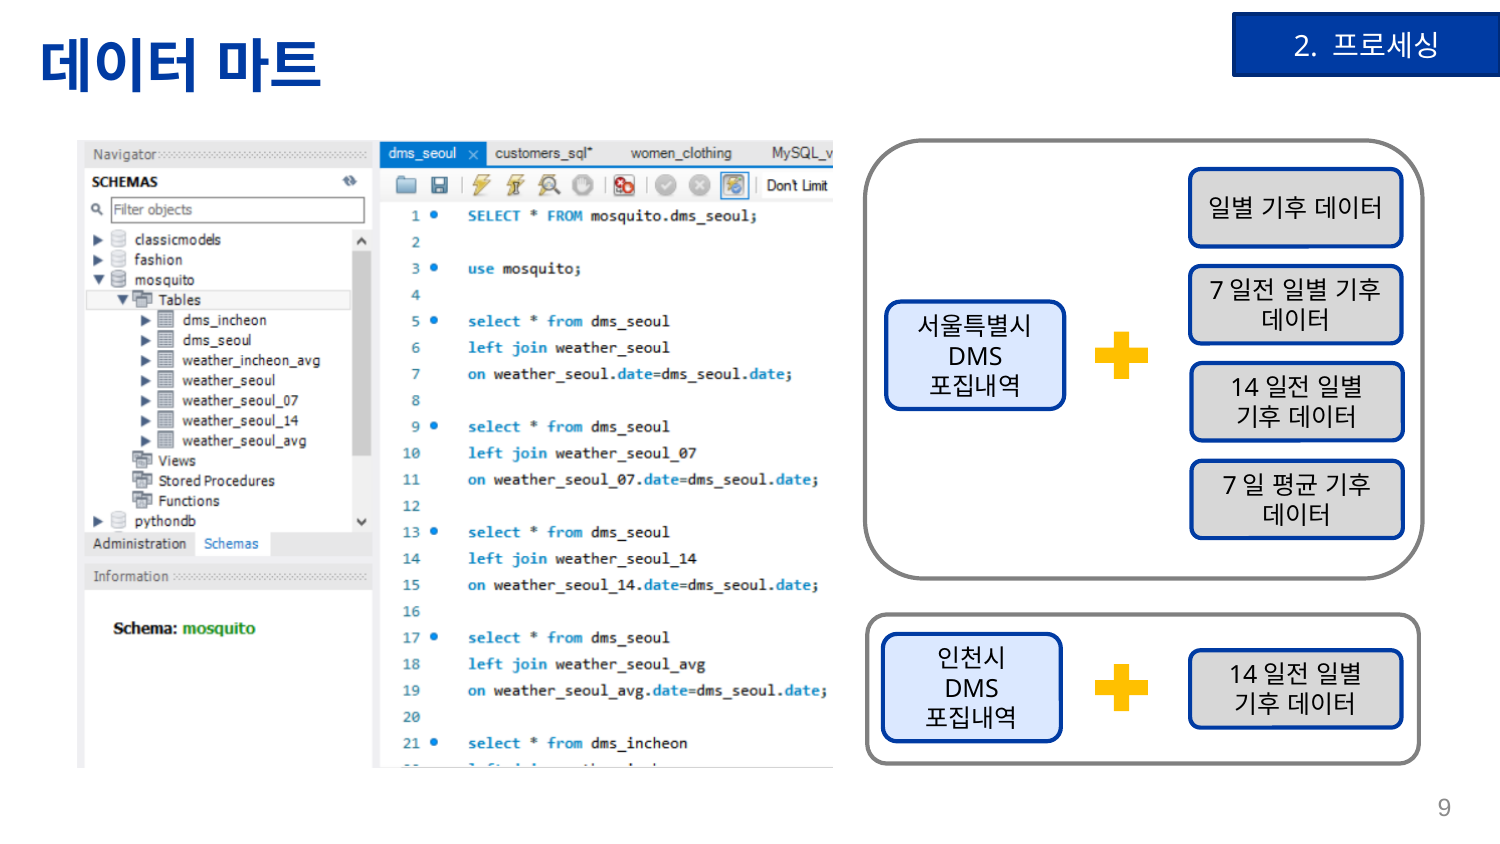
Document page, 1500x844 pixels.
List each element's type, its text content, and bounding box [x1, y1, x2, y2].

text_box 7일 평균 기후 데이터 [1189, 458, 1405, 541]
text_box [865, 612, 1421, 766]
text_box [1093, 662, 1150, 713]
title 데이터 마트 [24, 14, 1291, 109]
slide_number 9 [1152, 788, 1467, 826]
text_box 2. 프로세싱 [1232, 12, 1500, 77]
text_box [862, 138, 1425, 581]
picture [77, 140, 833, 769]
